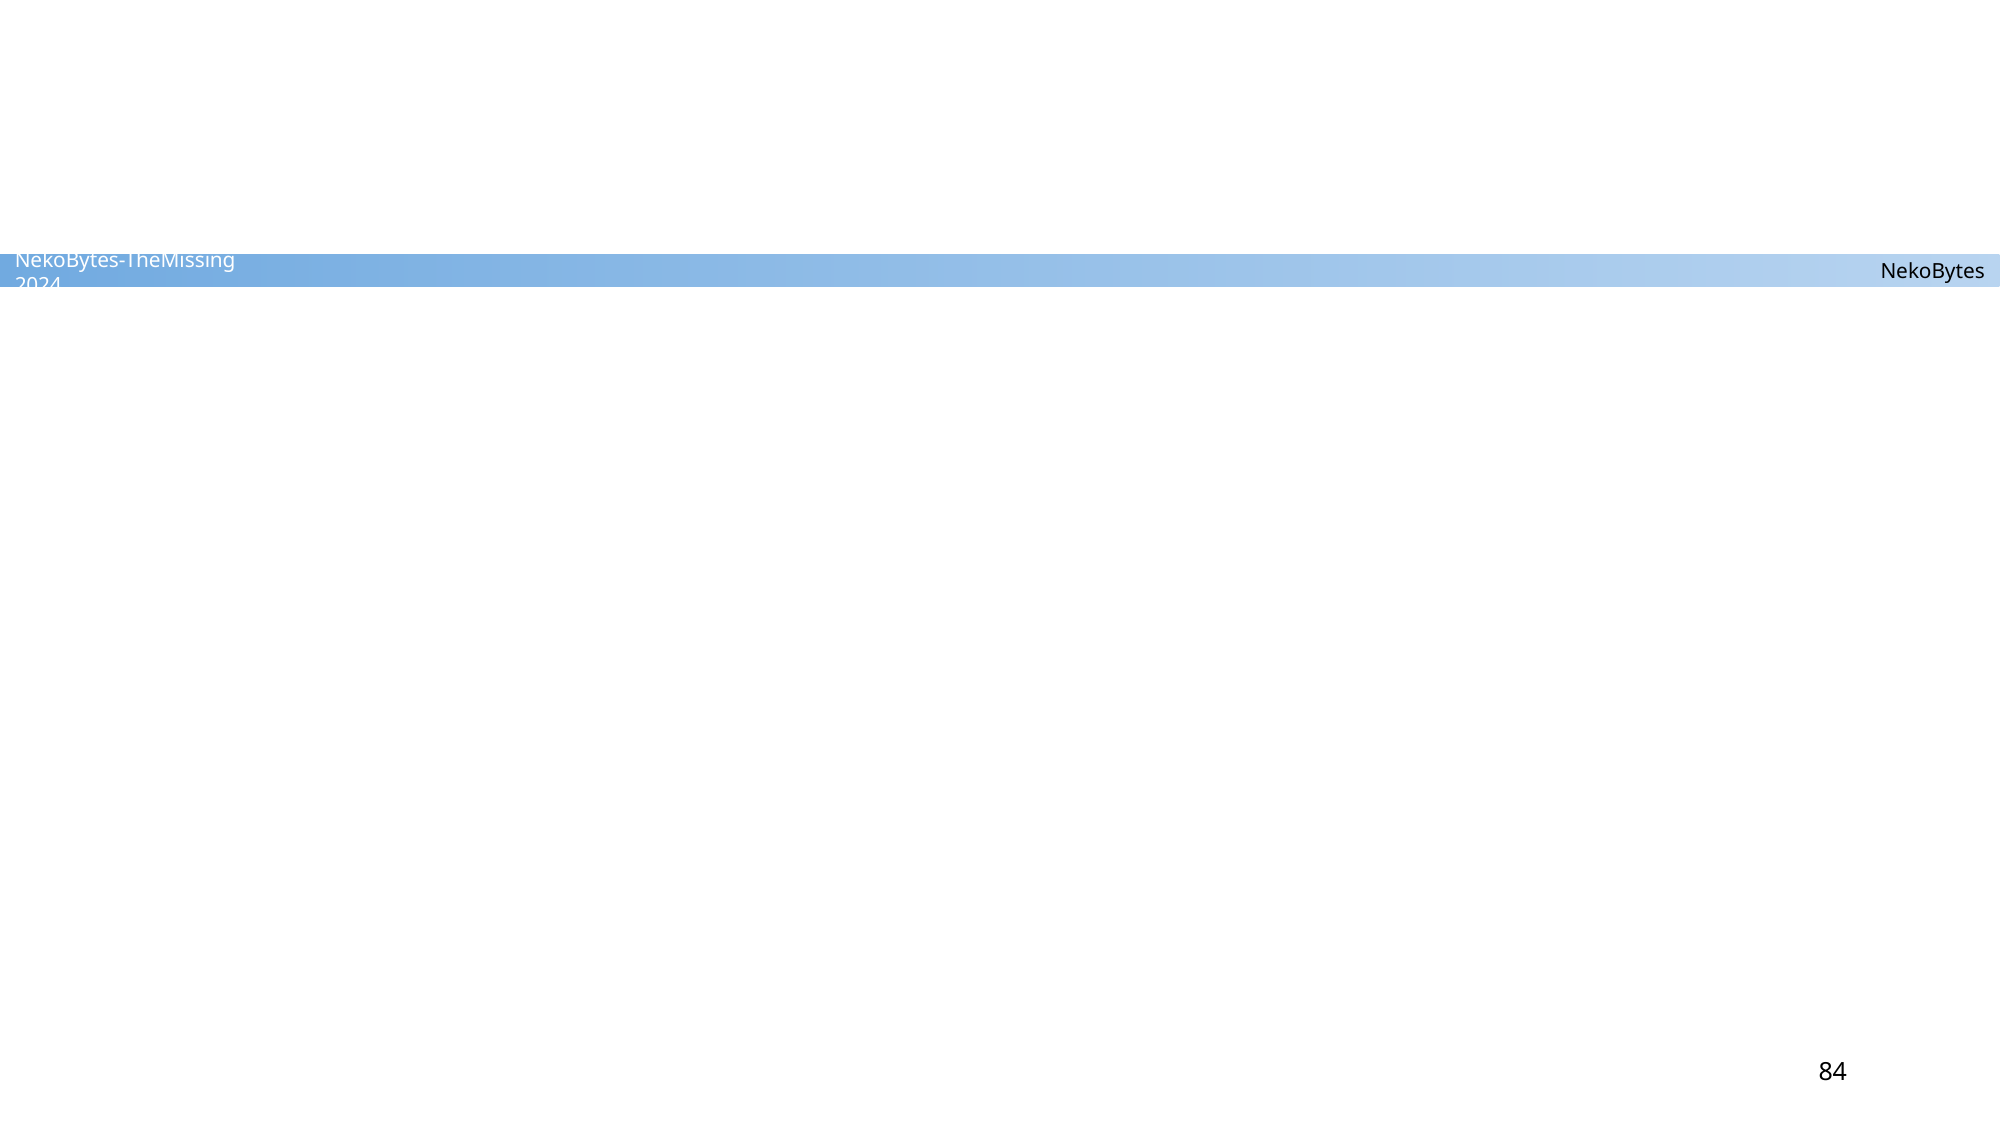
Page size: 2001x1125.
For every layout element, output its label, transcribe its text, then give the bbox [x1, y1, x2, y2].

slide_number 84 [1412, 1042, 1863, 1103]
